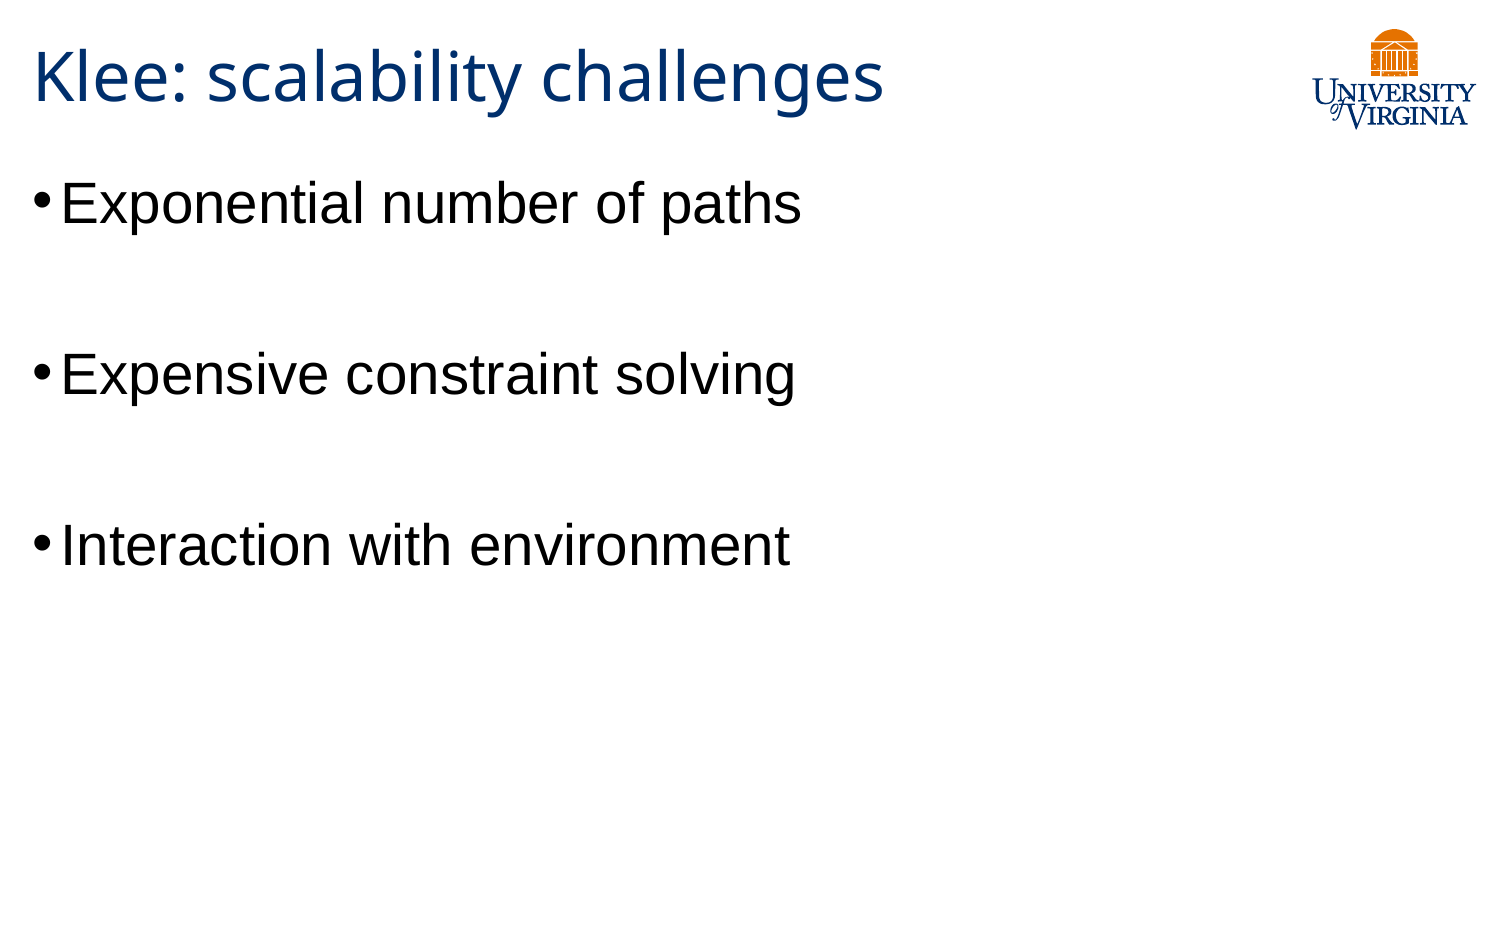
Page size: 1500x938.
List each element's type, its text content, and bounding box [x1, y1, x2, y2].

title Klee: scalability challenges [17, 14, 1297, 145]
list Exponential number of paths Expensive constraint solving Interaction with environment [17, 157, 1101, 845]
